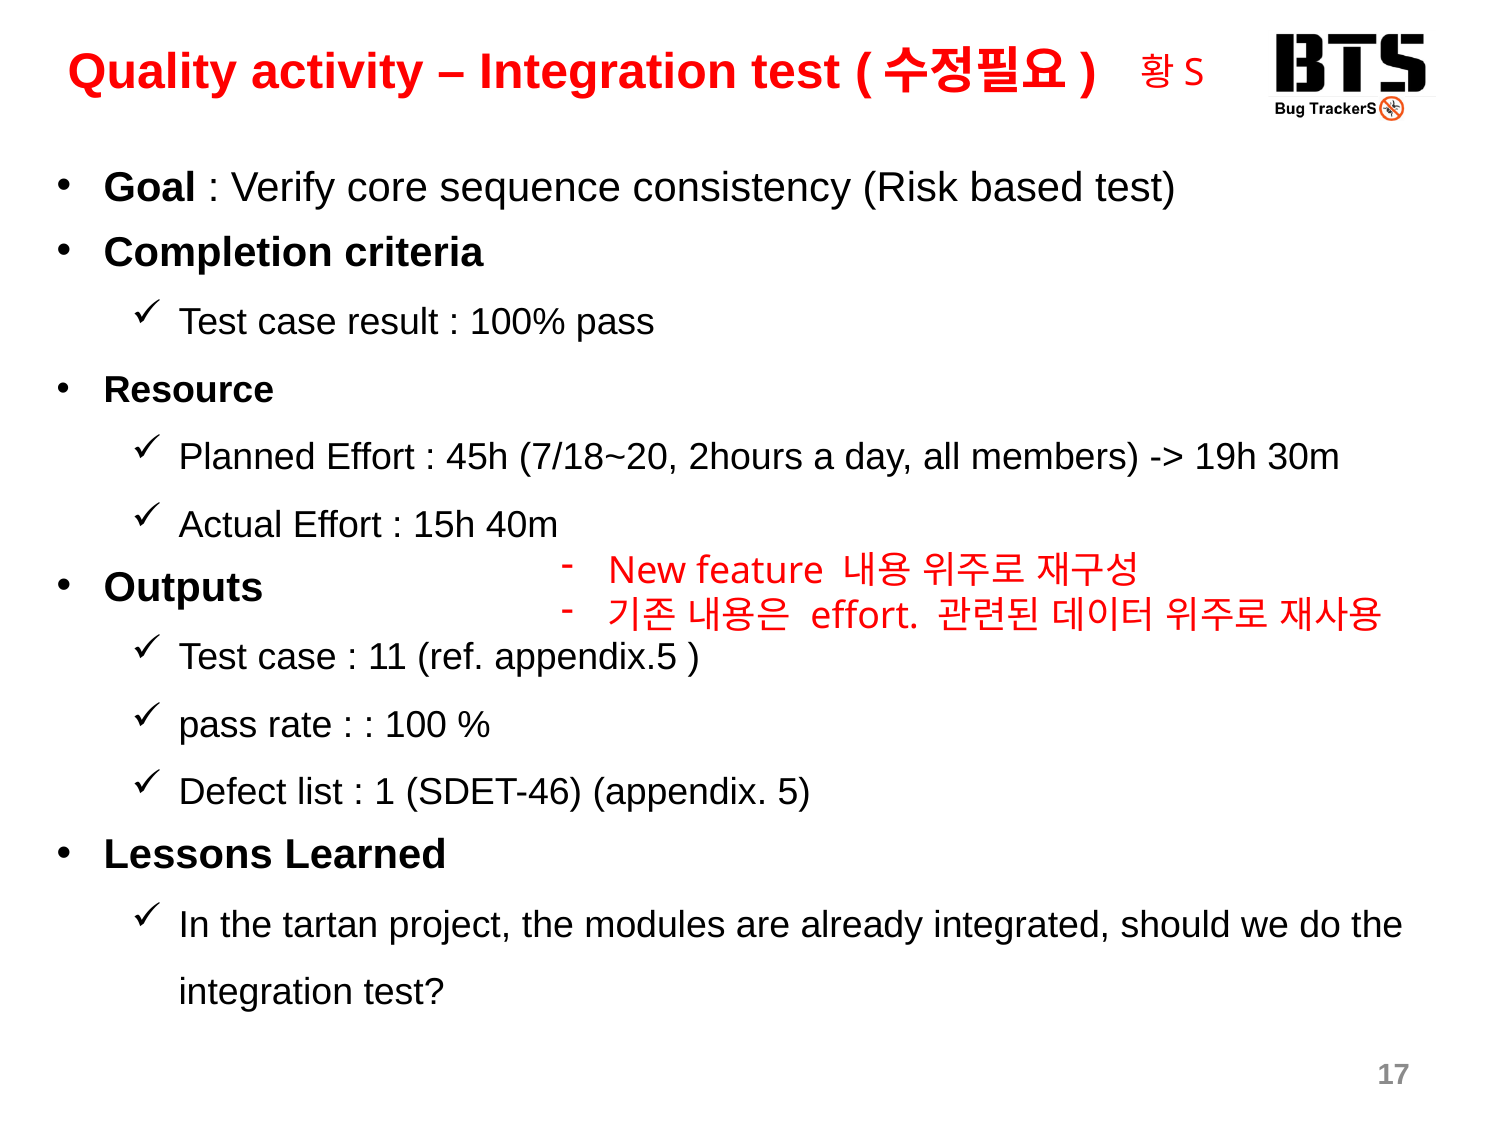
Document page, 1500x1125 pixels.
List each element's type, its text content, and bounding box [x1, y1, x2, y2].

text_box Quality activity – Integration test (수정필요) [53, 30, 1262, 106]
text_box New feature 내용 위주로 재구성 기존 내용은 effort. 관련된 데이터 위주로 재사용 [546, 538, 1399, 644]
text_box 황S [1125, 41, 1220, 101]
picture [1263, 30, 1437, 127]
slide_number 17 [1074, 1042, 1425, 1103]
text_box Goal : Verify core sequence consistency (Risk based test) Completion criteria Test case result : 100% pass Resource Planned Effort : 45h (7/18~20, 2hours a day, all members) -> 19h 30m Actual Effort : 15h 40m Outputs Test case : 11 (ref. appendix.5 ) pass rate : : 100 % Defect list : 1 (SDET-46) (appendix. 5) Lessons Learned In the tartan project, the modules are already integrated, should we do the integration test? [41, 137, 1436, 1020]
